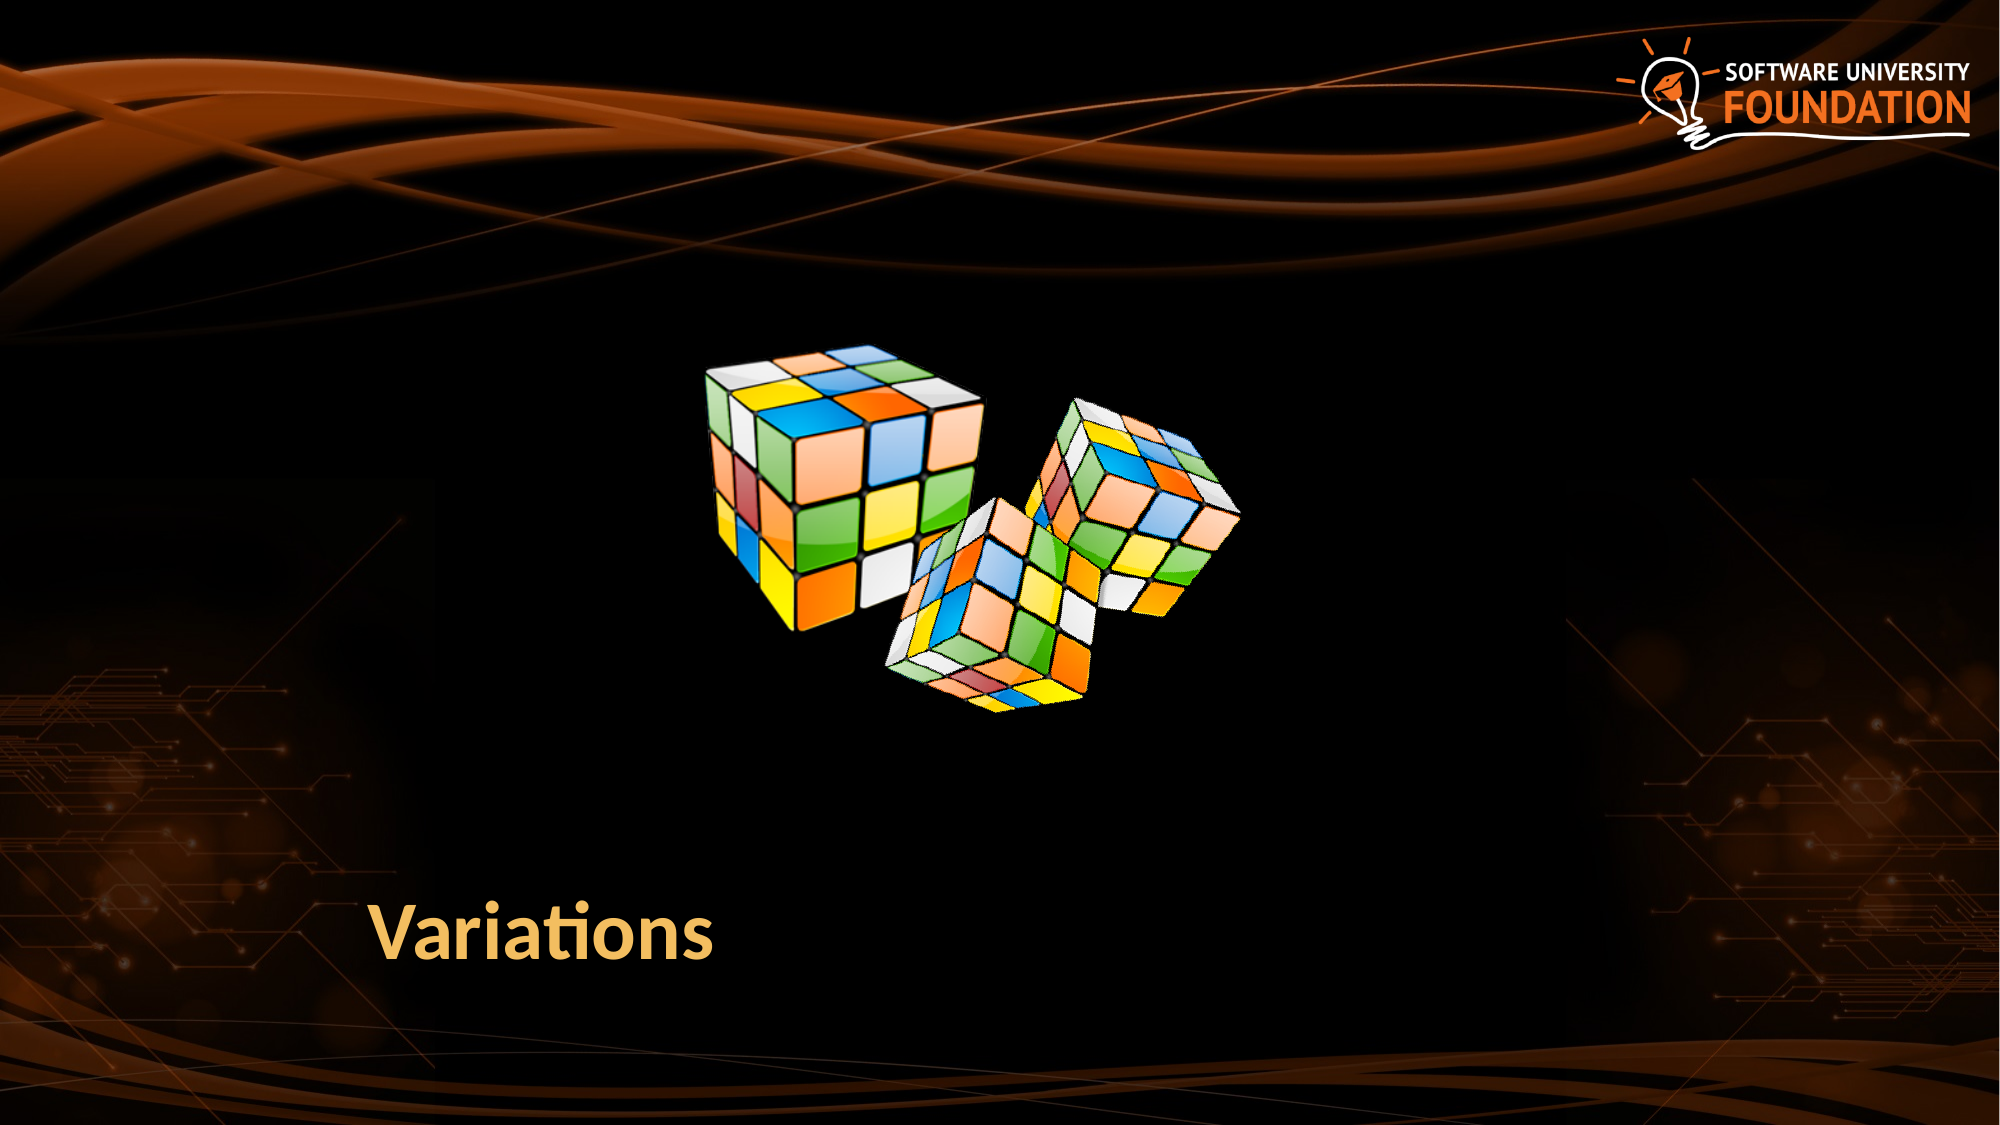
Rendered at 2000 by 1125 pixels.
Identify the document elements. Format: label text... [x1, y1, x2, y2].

picture [0, 0, 2000, 1125]
text_box Variations [349, 865, 1650, 1000]
